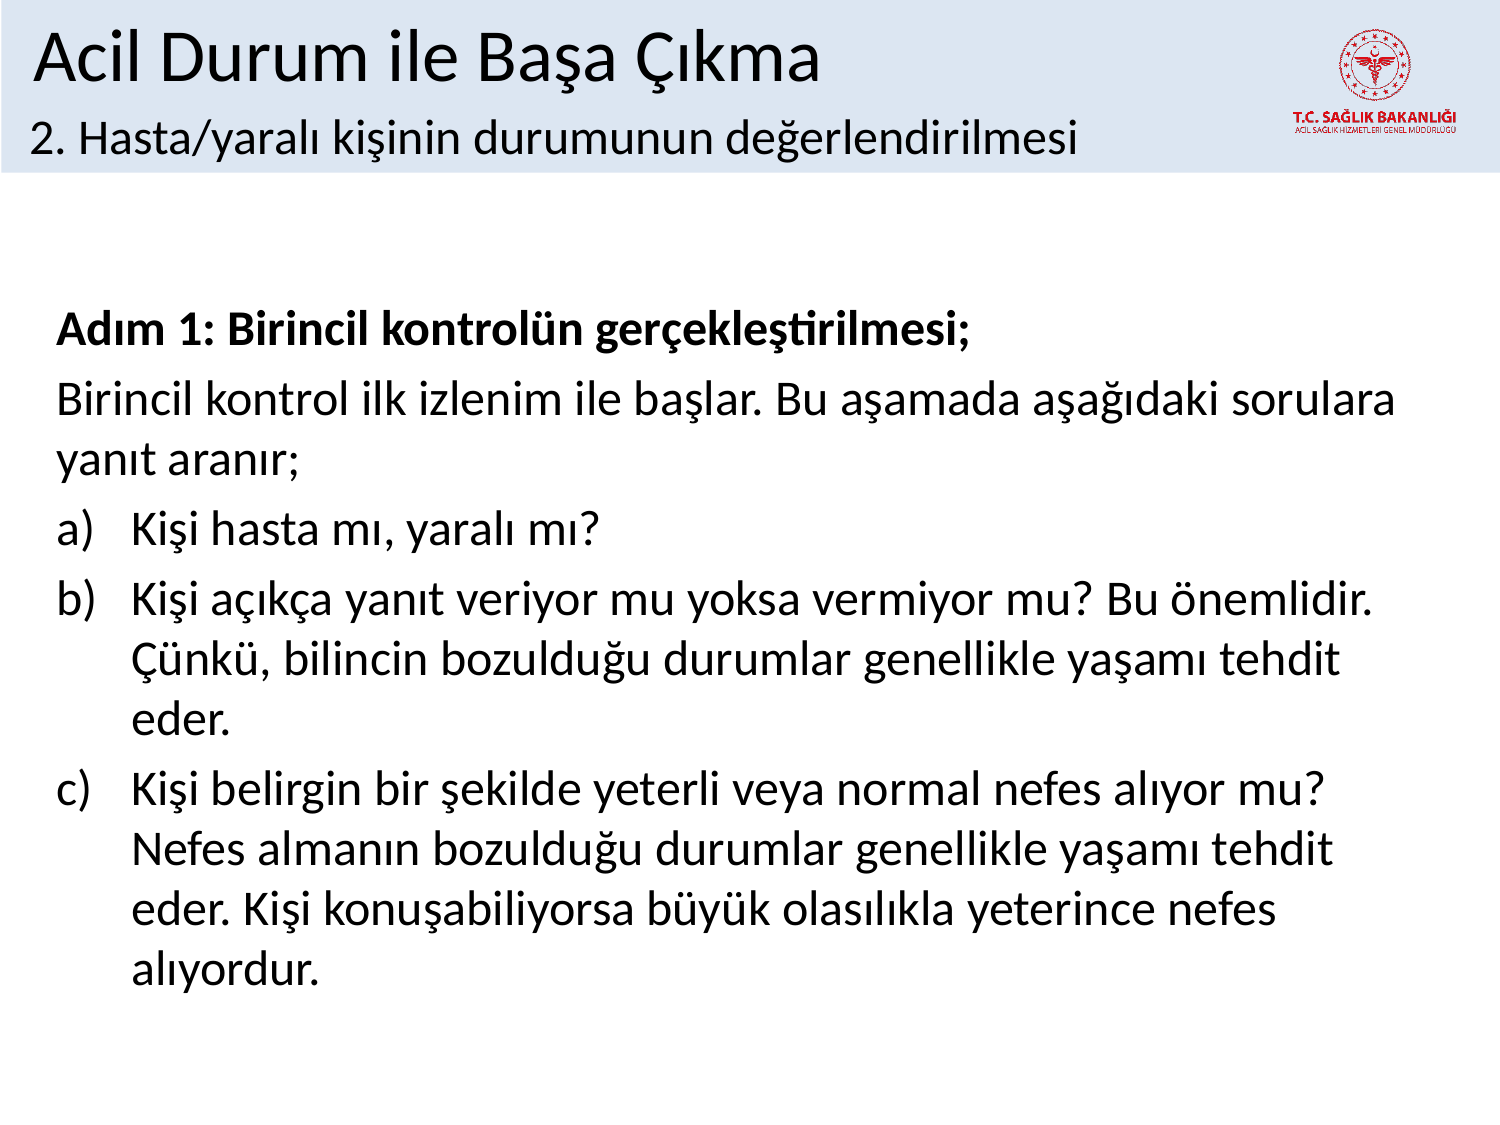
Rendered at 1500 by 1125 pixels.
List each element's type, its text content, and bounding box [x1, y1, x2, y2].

list Adım 1: Birincil kontrolün gerçekleştirilmesi; Birincil kontrol ilk izlenim ile başlar. Bu aşamada aşağıdaki sorulara yanıt aranır; Kişi hasta mı, yaralı mı? Kişi açıkça yanıt veriyor mu yoksa vermiyor mu? Bu önemlidir. Çünkü, bilincin bozulduğu durumlar genellikle yaşamı tehdit eder. Kişi belirgin bir şekilde yeterli veya normal nefes alıyor mu? Nefes almanın bozulduğu durumlar genellikle yaşamı tehdit eder. Kişi konuşabiliyorsa büyük olasılıkla yeterince nefes alıyordur. [41, 217, 1447, 1106]
picture [1293, 29, 1456, 136]
text_box [1, 45, 1223, 166]
text_box Acil Durum ile Başa Çıkma 2. Hasta/yaralı kişinin durumunun değerlendirilmesi [0, 0, 1500, 175]
